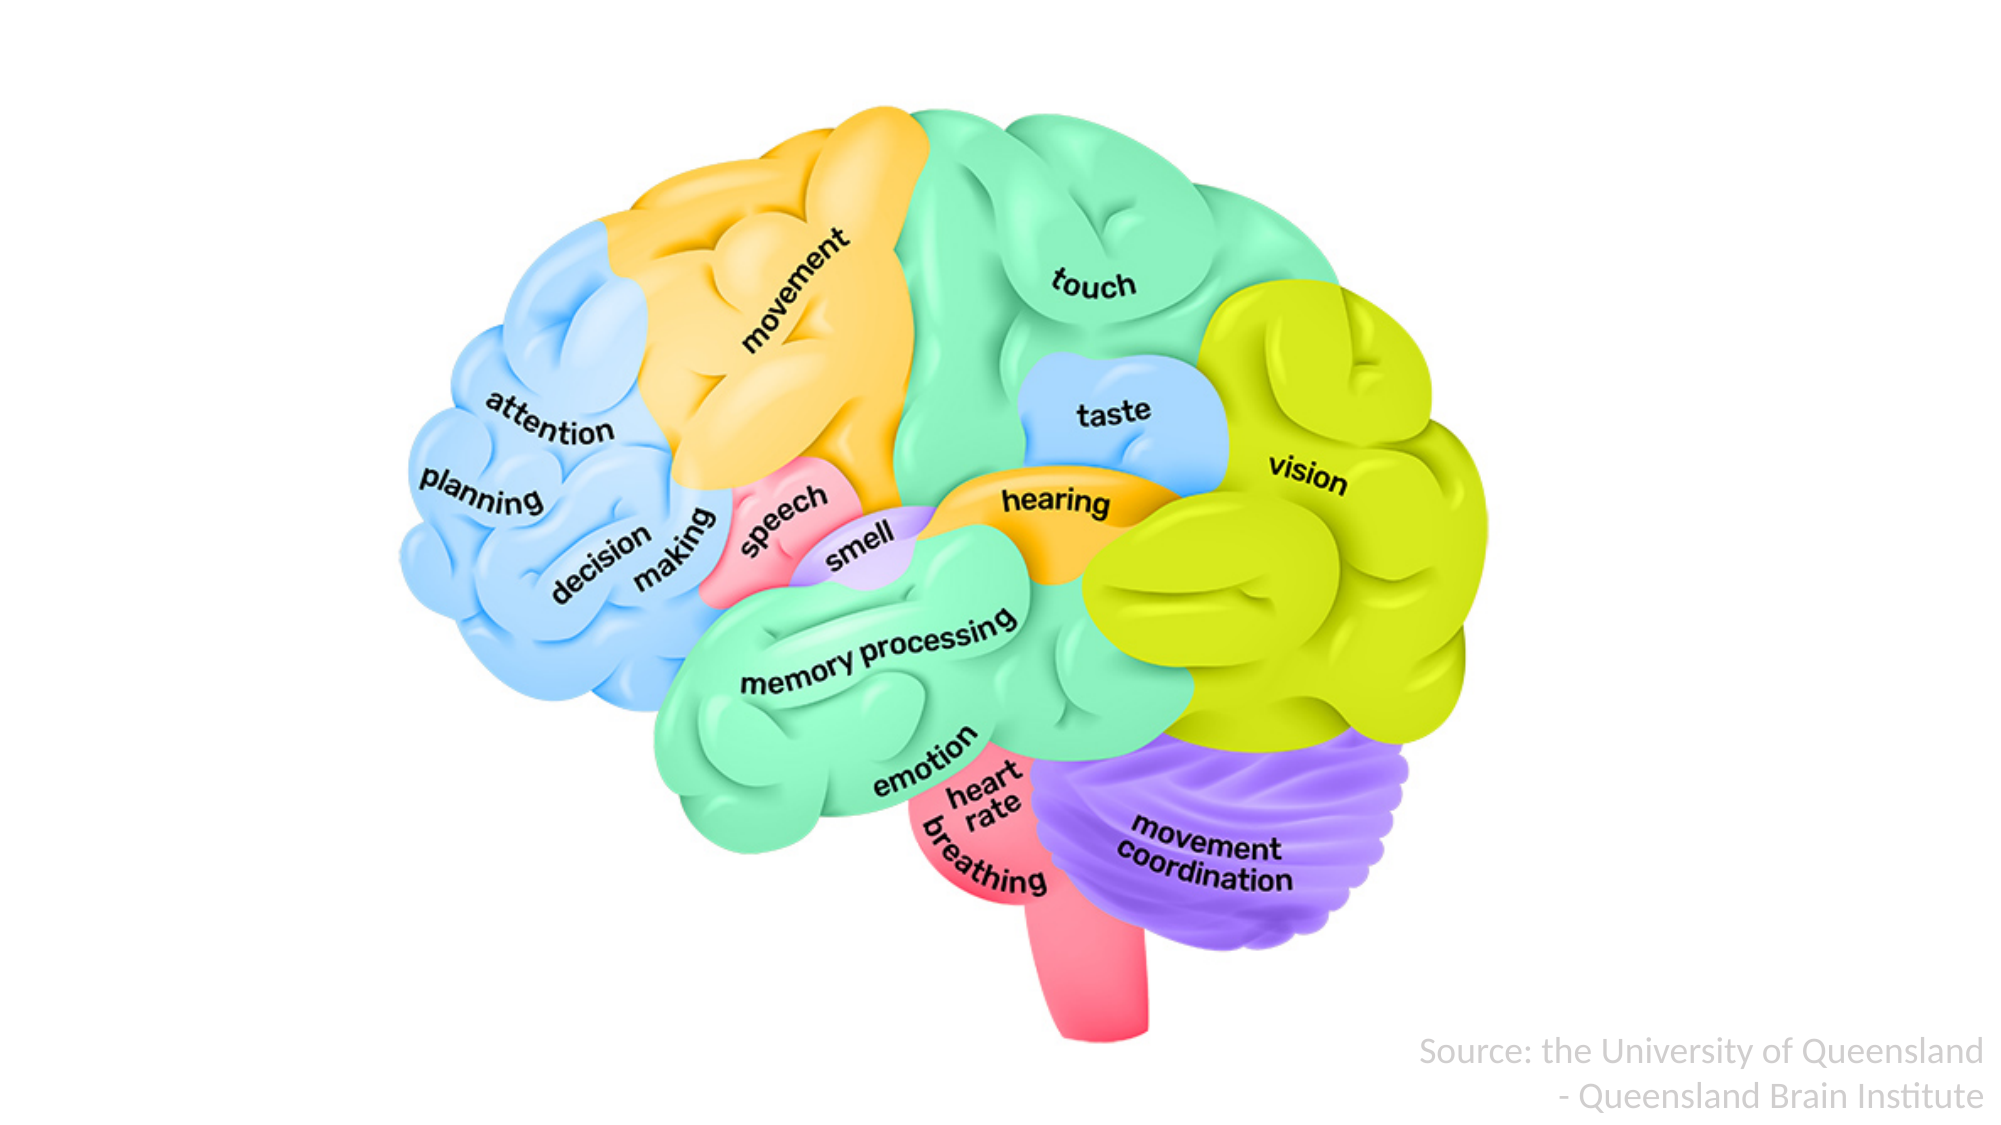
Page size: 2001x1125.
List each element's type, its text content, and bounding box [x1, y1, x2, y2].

picture [353, 60, 1535, 1086]
text_box Source: the University of Queensland - Queensland Brain Institute [1318, 1018, 2000, 1124]
